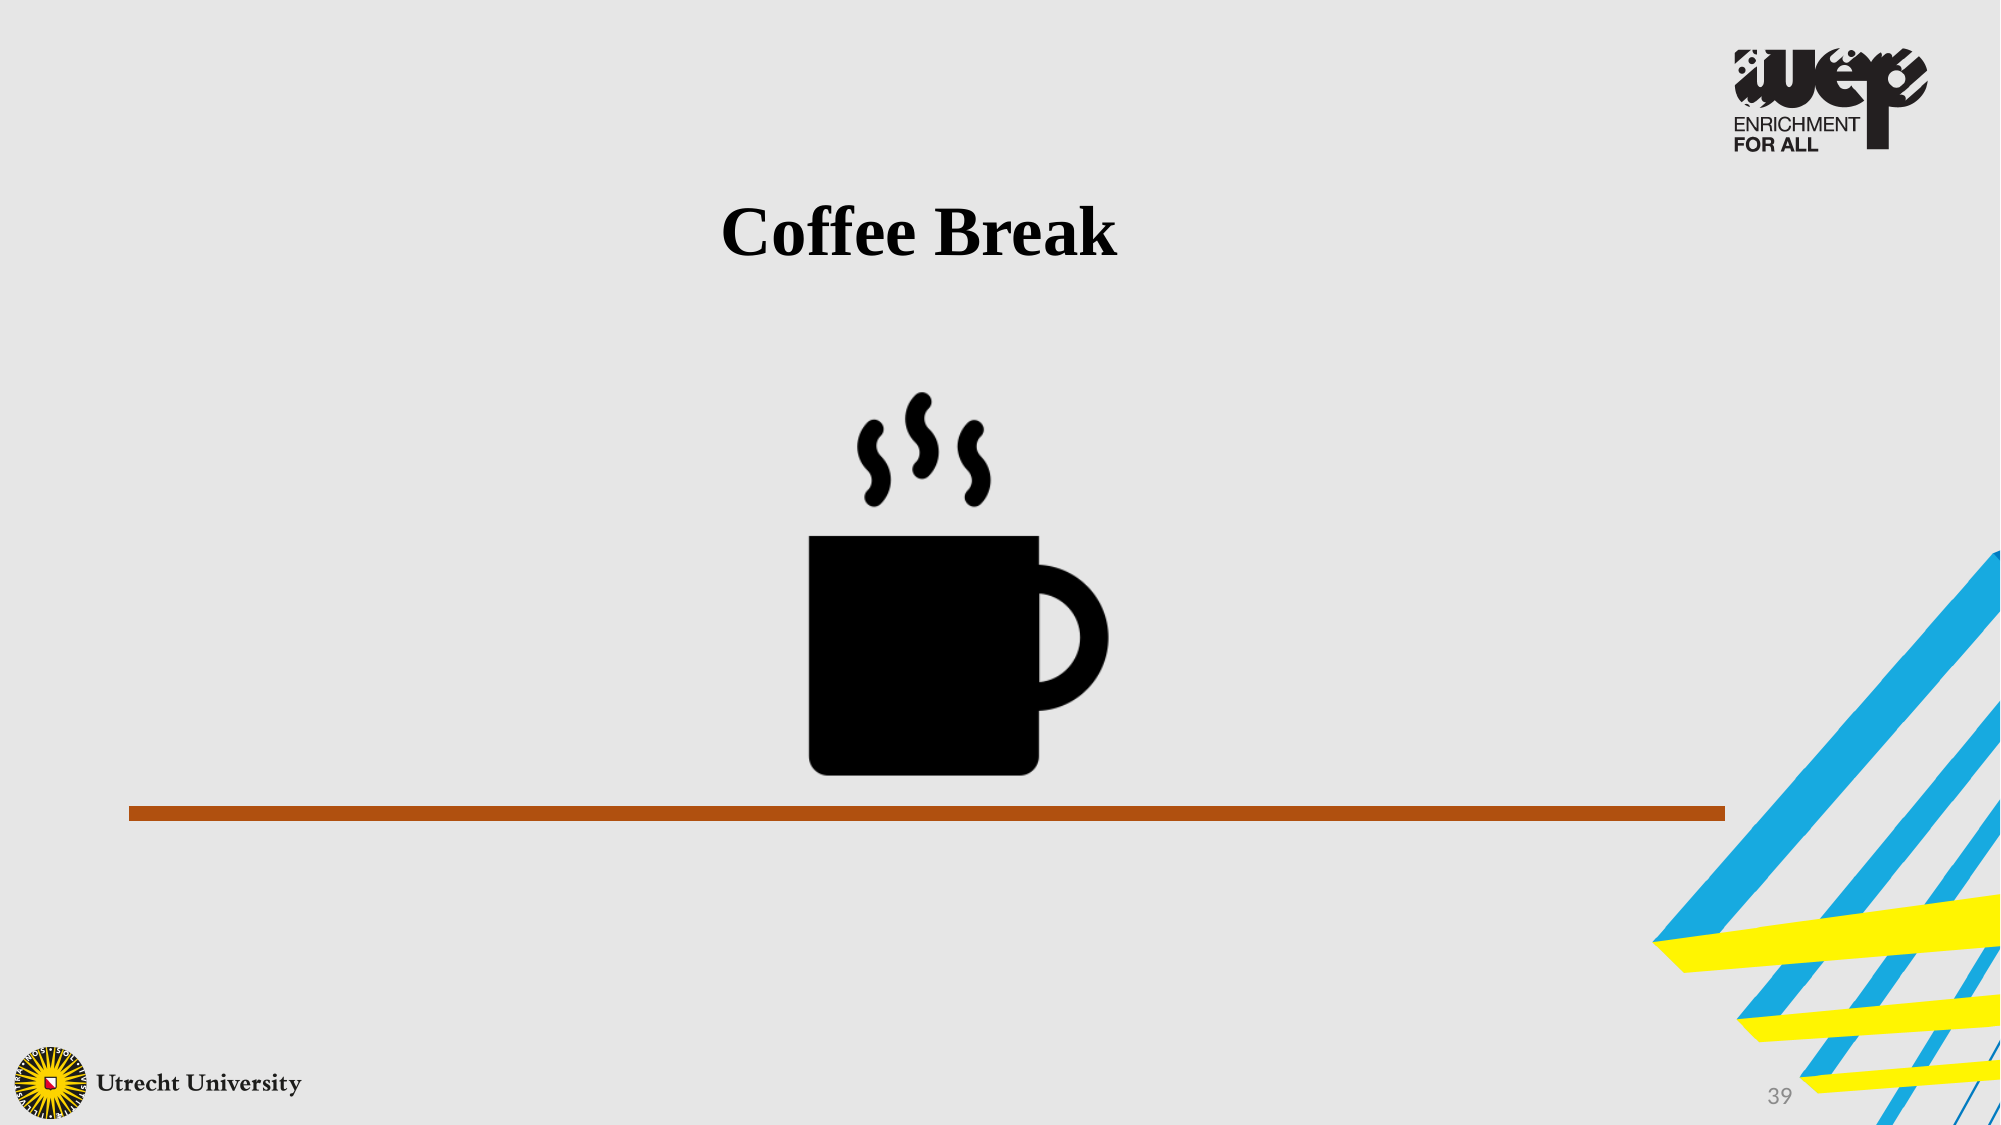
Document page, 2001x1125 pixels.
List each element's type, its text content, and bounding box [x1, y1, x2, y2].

slide_number 39 [1357, 1065, 1808, 1125]
picture [0, 0, 2001, 1125]
text_box Coffee Break [705, 186, 1295, 287]
